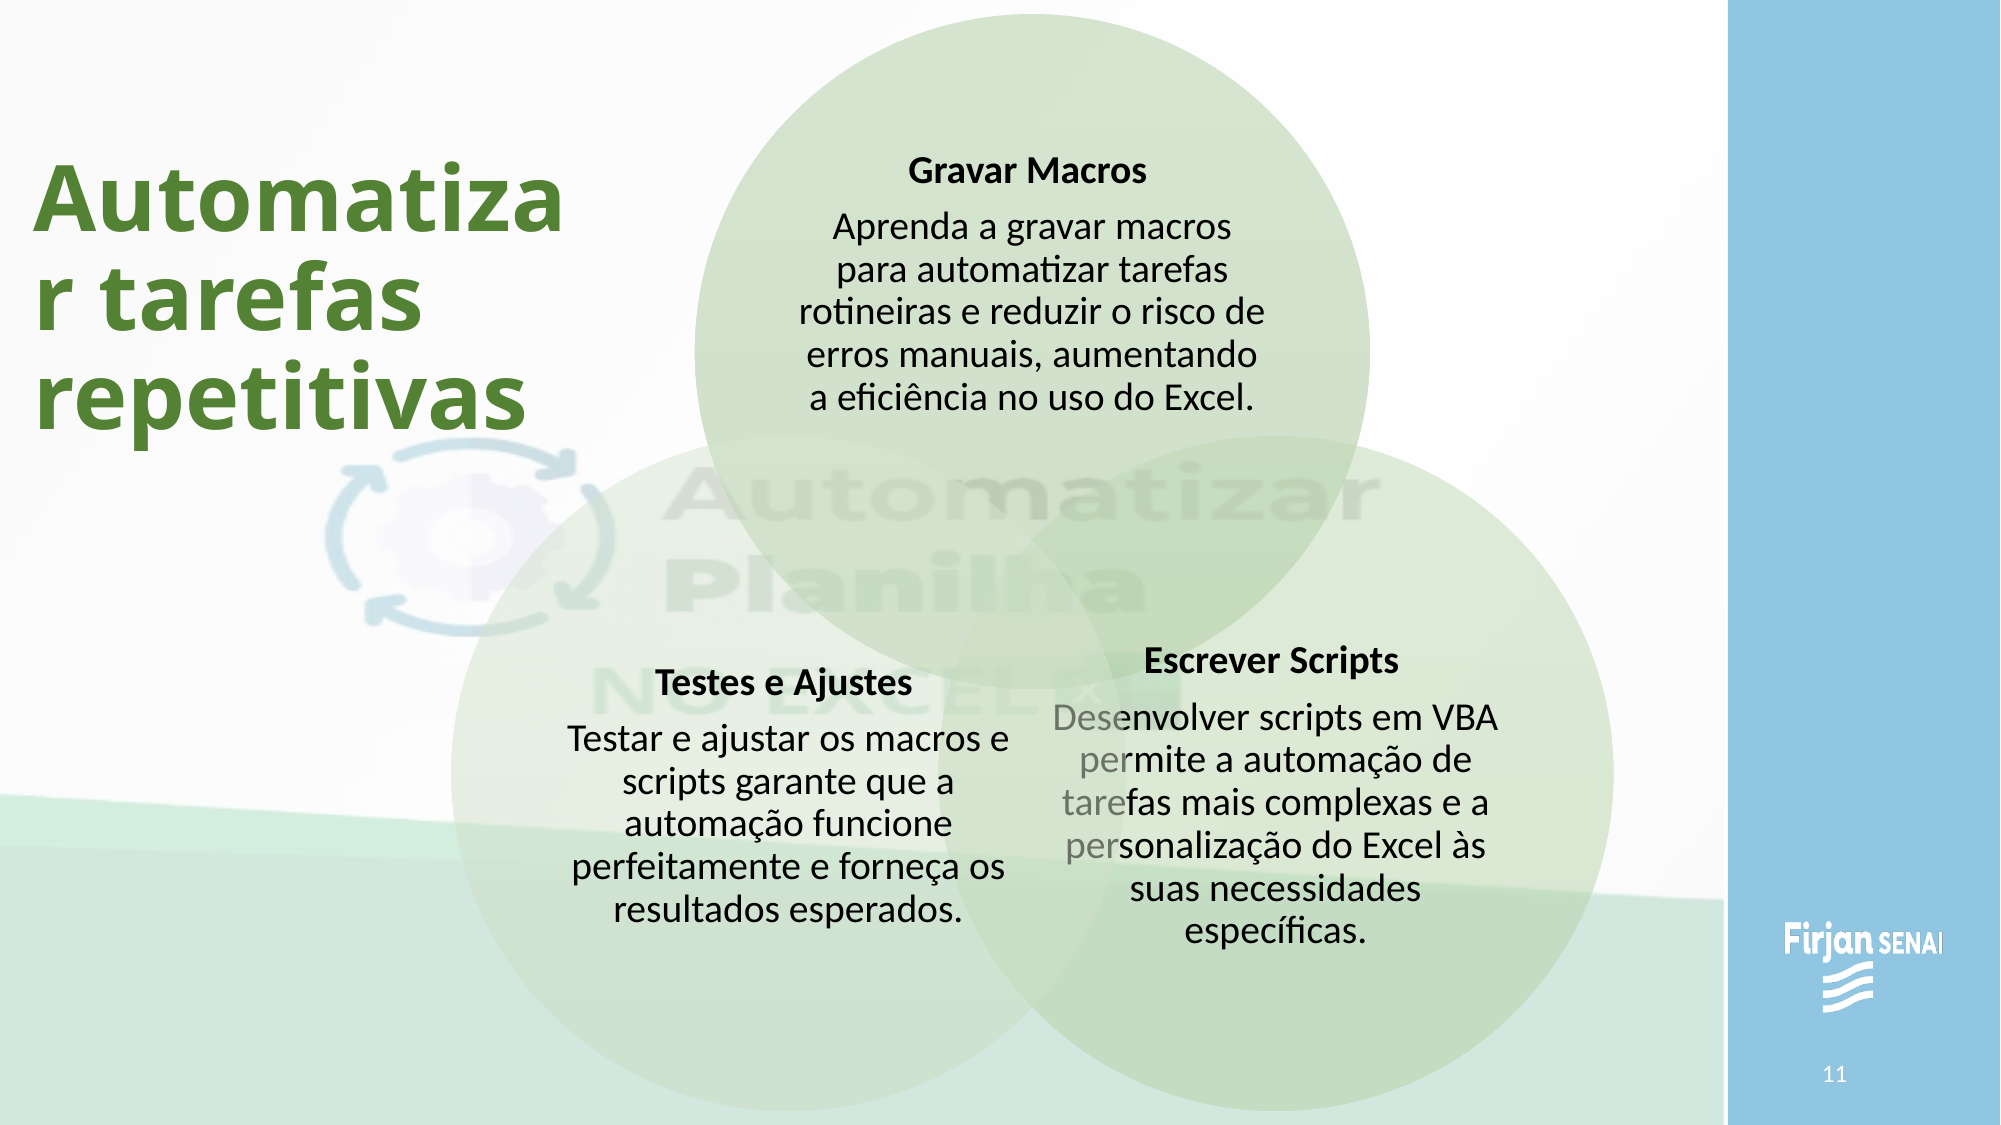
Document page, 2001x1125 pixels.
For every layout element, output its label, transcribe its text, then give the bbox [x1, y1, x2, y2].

slide_number 11 [1753, 1042, 1863, 1103]
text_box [311, 0, 1753, 1125]
text_box [1753, 0, 2000, 1125]
picture [1780, 918, 1945, 1014]
picture [0, 0, 311, 1125]
